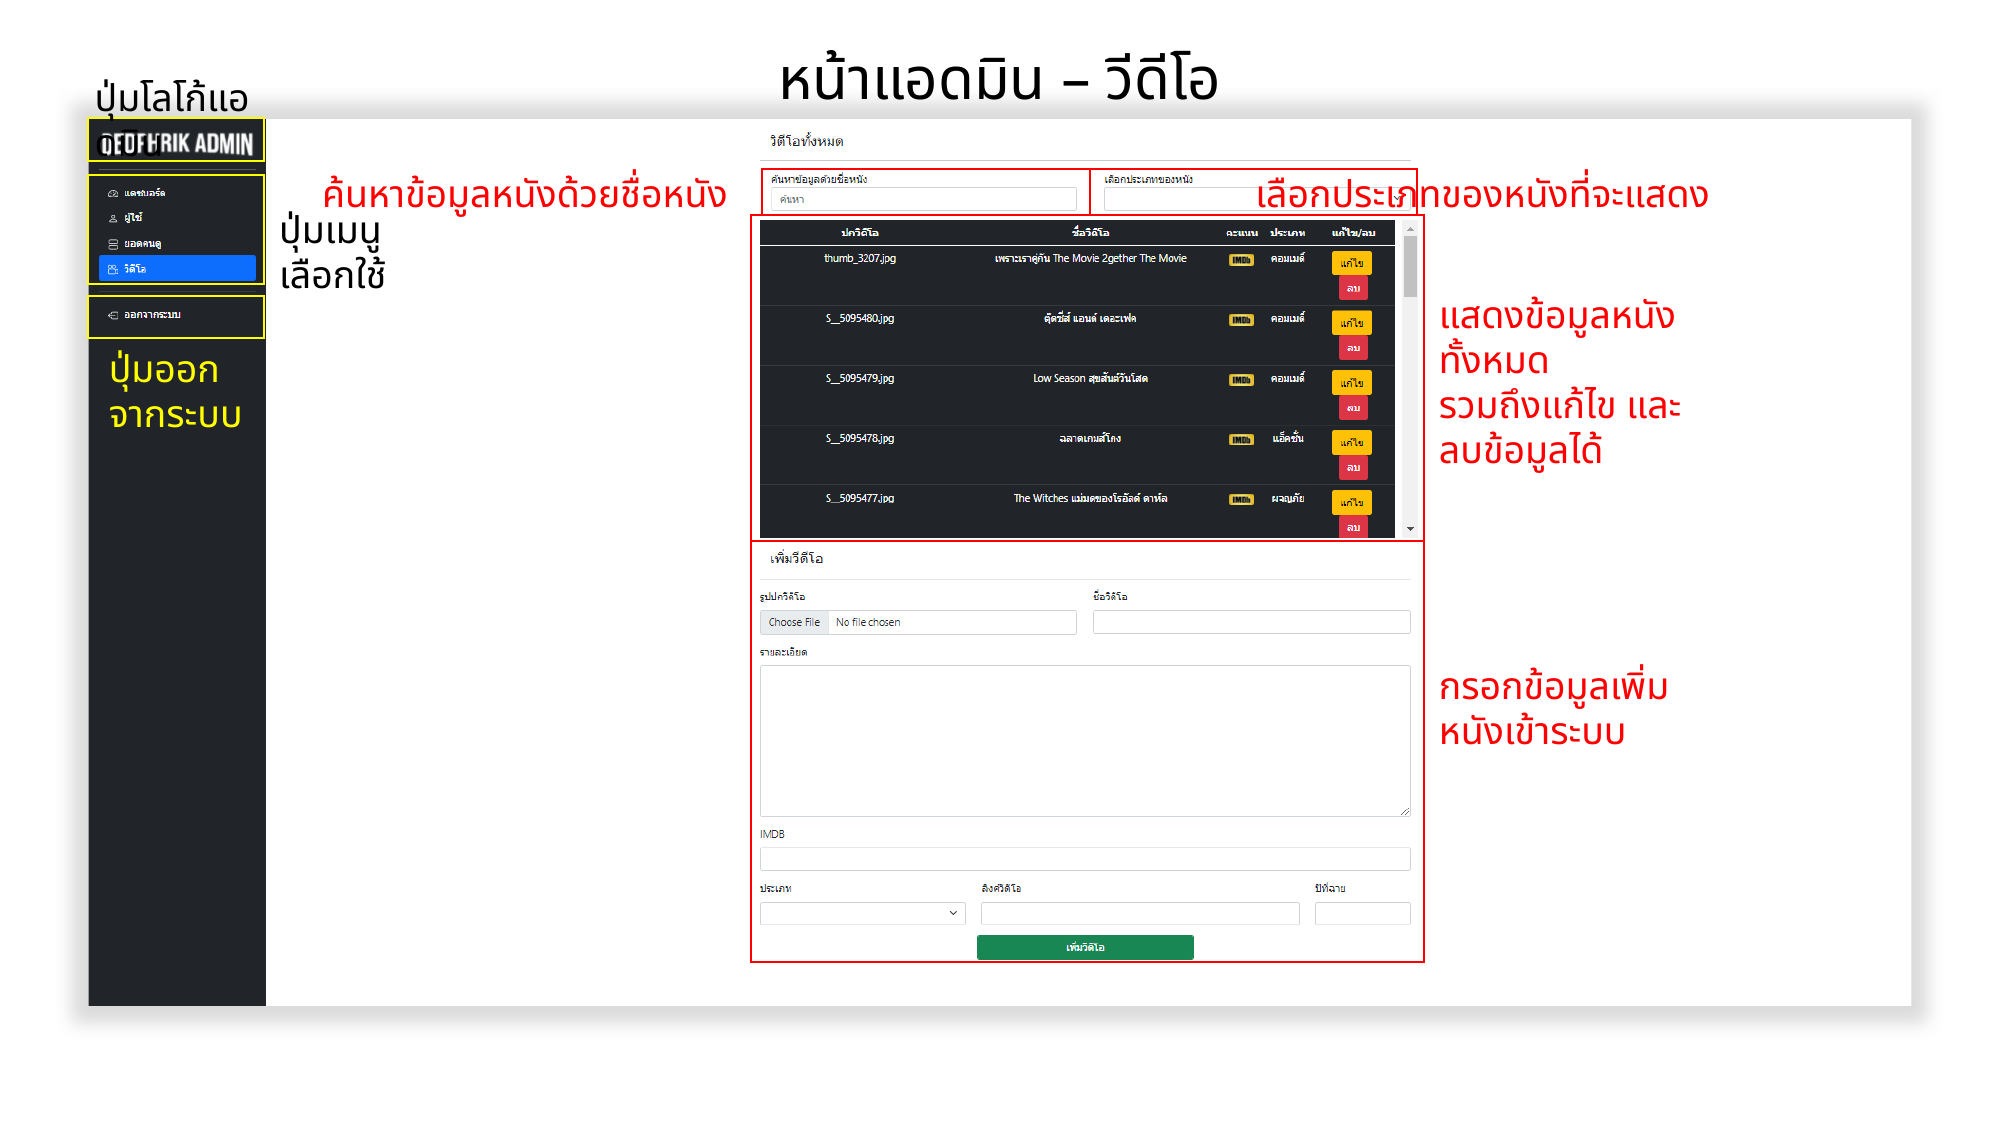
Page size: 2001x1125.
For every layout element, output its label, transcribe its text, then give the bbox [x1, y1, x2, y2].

text_box หน้าแอดมิน – วีดีโอ [763, 33, 1236, 119]
picture [88, 119, 1912, 1006]
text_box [79, 66, 441, 386]
